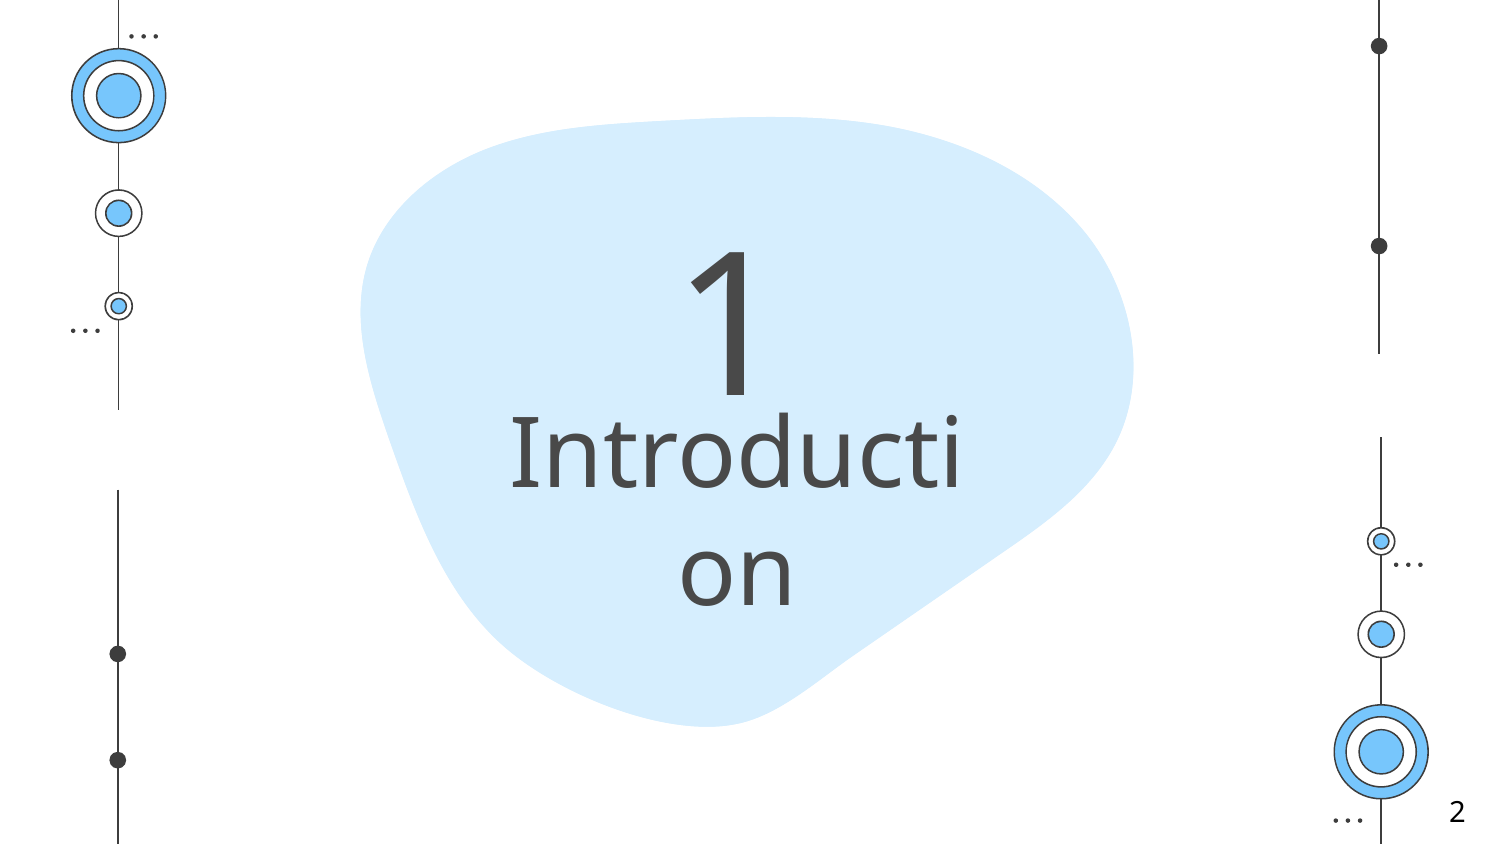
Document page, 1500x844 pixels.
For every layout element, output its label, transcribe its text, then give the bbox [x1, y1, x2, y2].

title Introduction [474, 441, 1000, 573]
text_box 2 [1434, 778, 1500, 843]
title 1 [487, 228, 975, 404]
